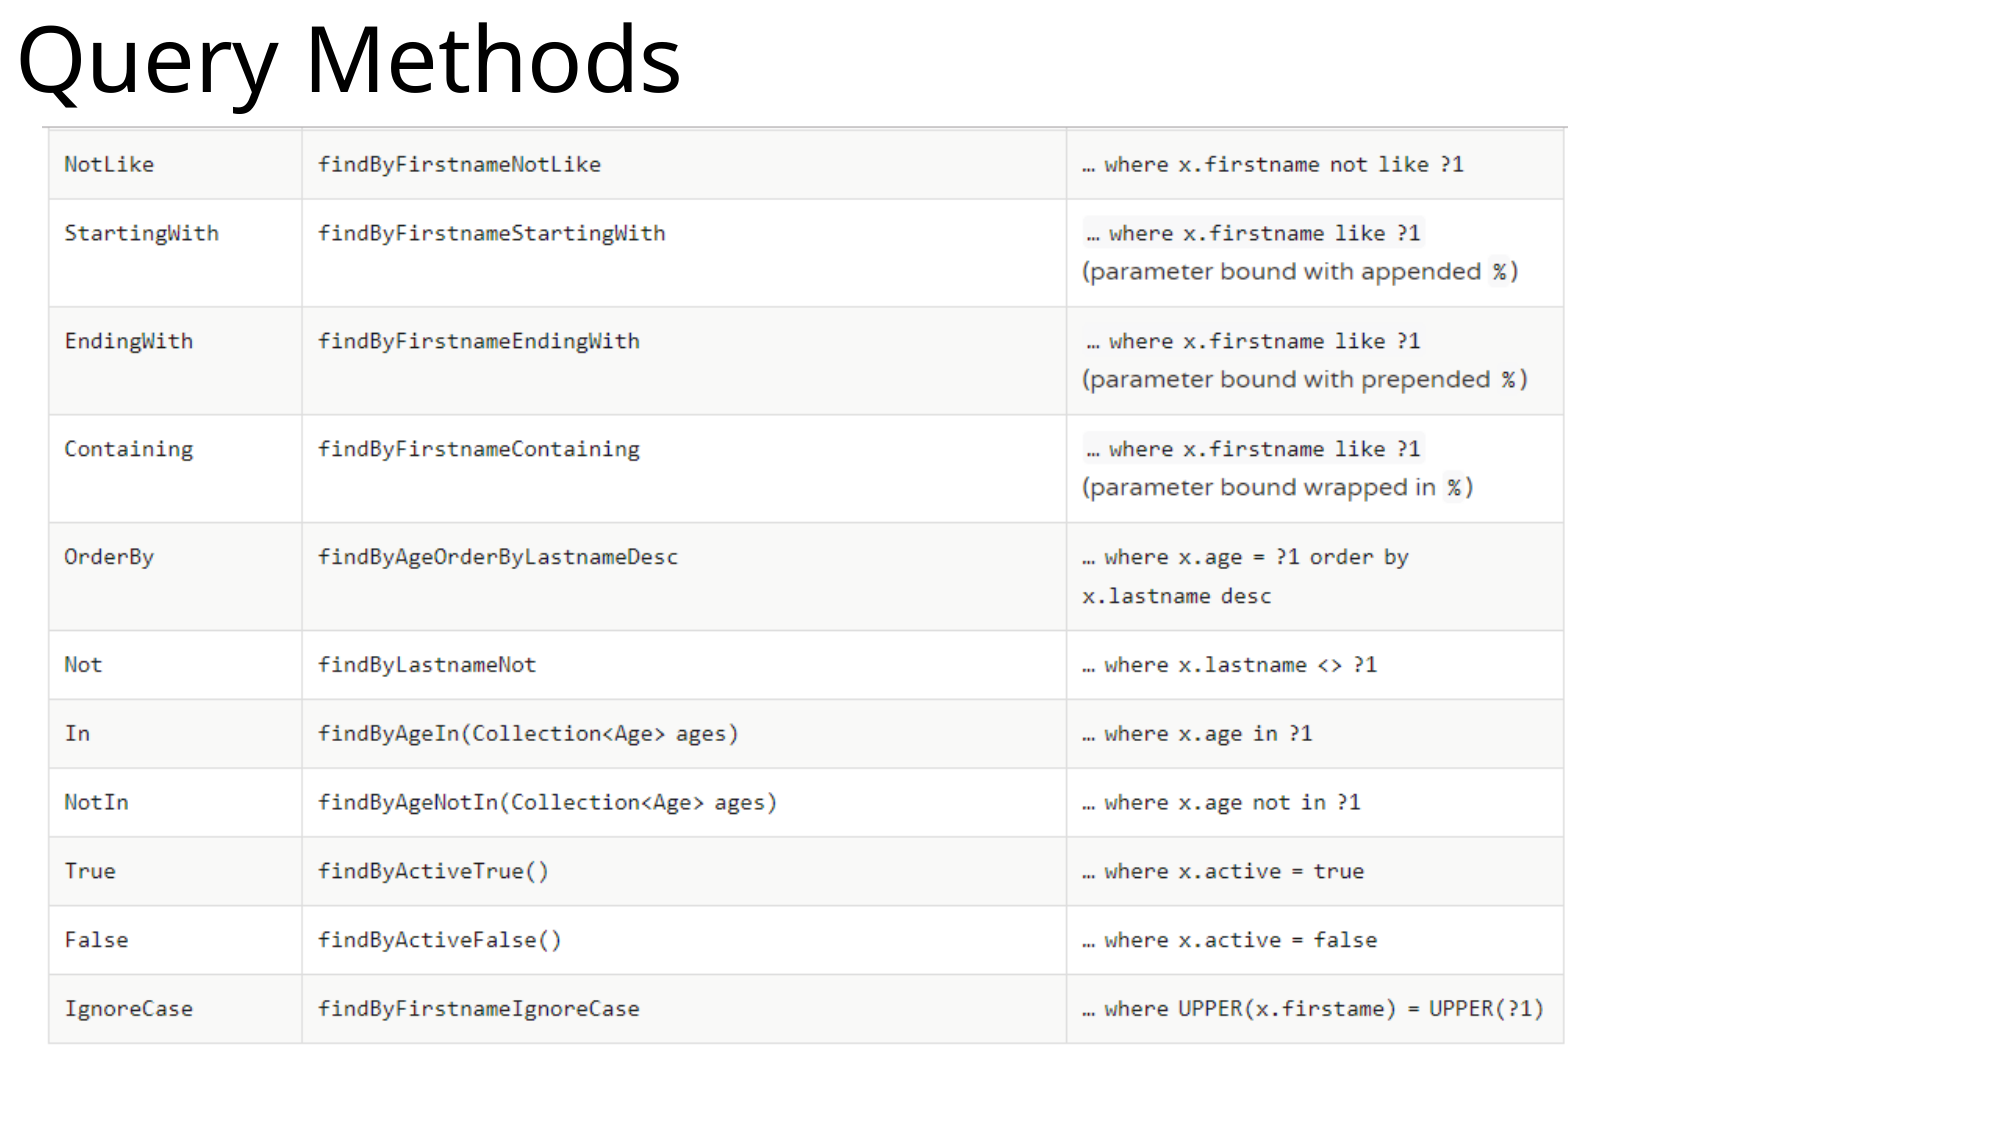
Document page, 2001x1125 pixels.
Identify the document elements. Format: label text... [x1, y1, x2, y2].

picture [42, 125, 1568, 1050]
title Query Methods [0, 0, 1725, 126]
